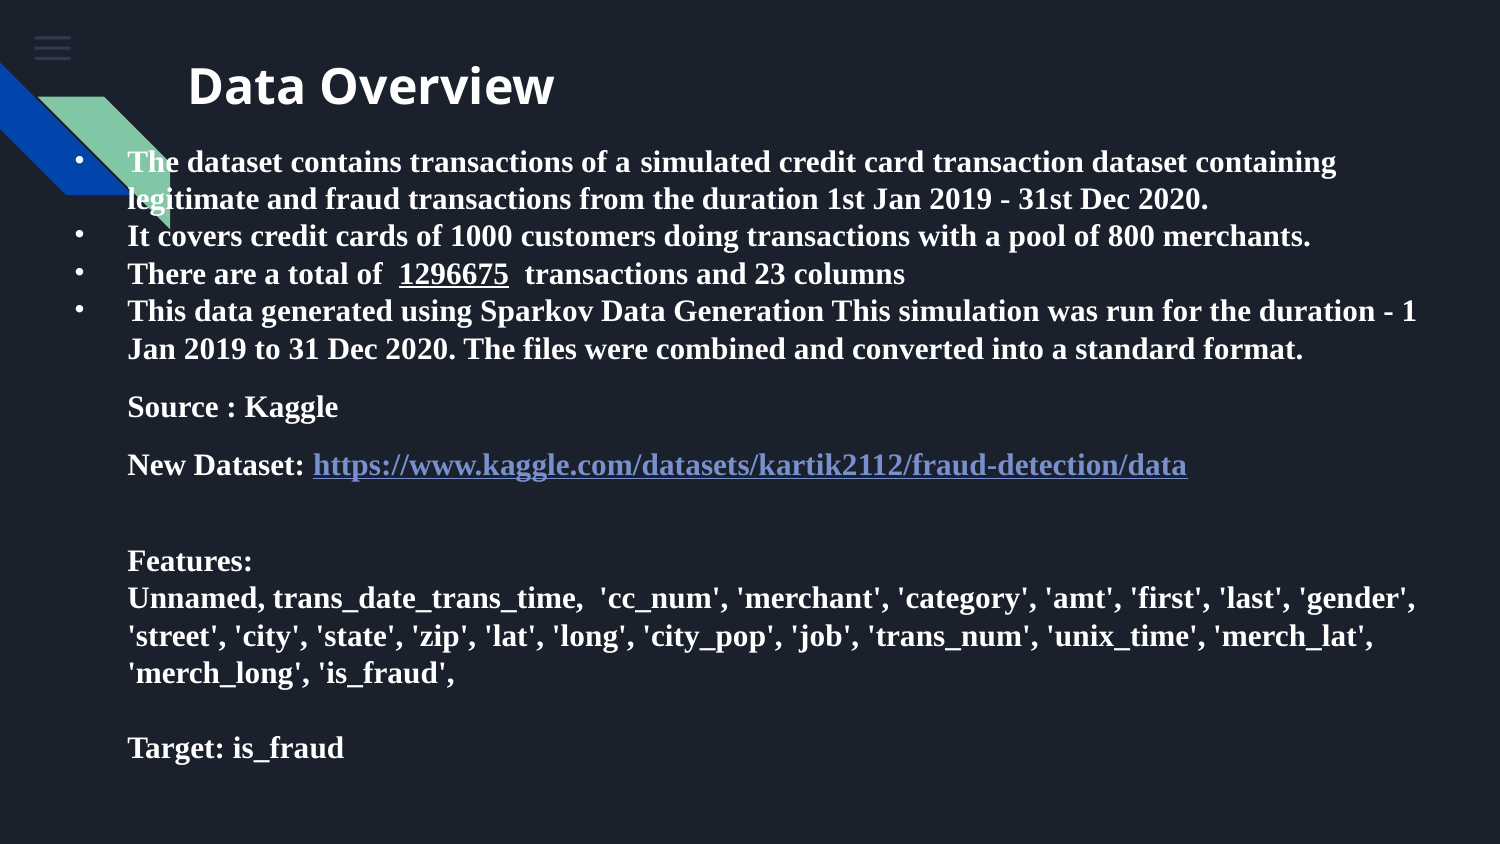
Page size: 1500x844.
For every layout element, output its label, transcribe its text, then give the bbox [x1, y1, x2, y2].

title Data Overview [172, 39, 1328, 117]
list The dataset contains transactions of a simulated credit card transaction dataset containing legitimate and fraud transactions from the duration 1st Jan 2019 - 31st Dec 2020. It covers credit cards of 1000 customers doing transactions with a pool of 800 merchants. There are a total of 1296675 transactions and 23 columns This data generated using Sparkov Data Generation This simulation was run for the duration - 1 Jan 2019 to 31 Dec 2020. The files were combined and converted into a standard format. Source : Kaggle New Dataset: https://www.kaggle.com/datasets/kartik2112/fraud-detection/data Features: Unnamed, trans_date_trans_time, 'cc_num', 'merchant', 'category', 'amt', 'first', 'last', 'gender', 'street', 'city', 'state', 'zip', 'lat', 'long', 'city_pop', 'job', 'trans_num', 'unix_time', 'merch_lat', 'merch_long', 'is_fraud', Target: is_fraud [37, 125, 1459, 831]
